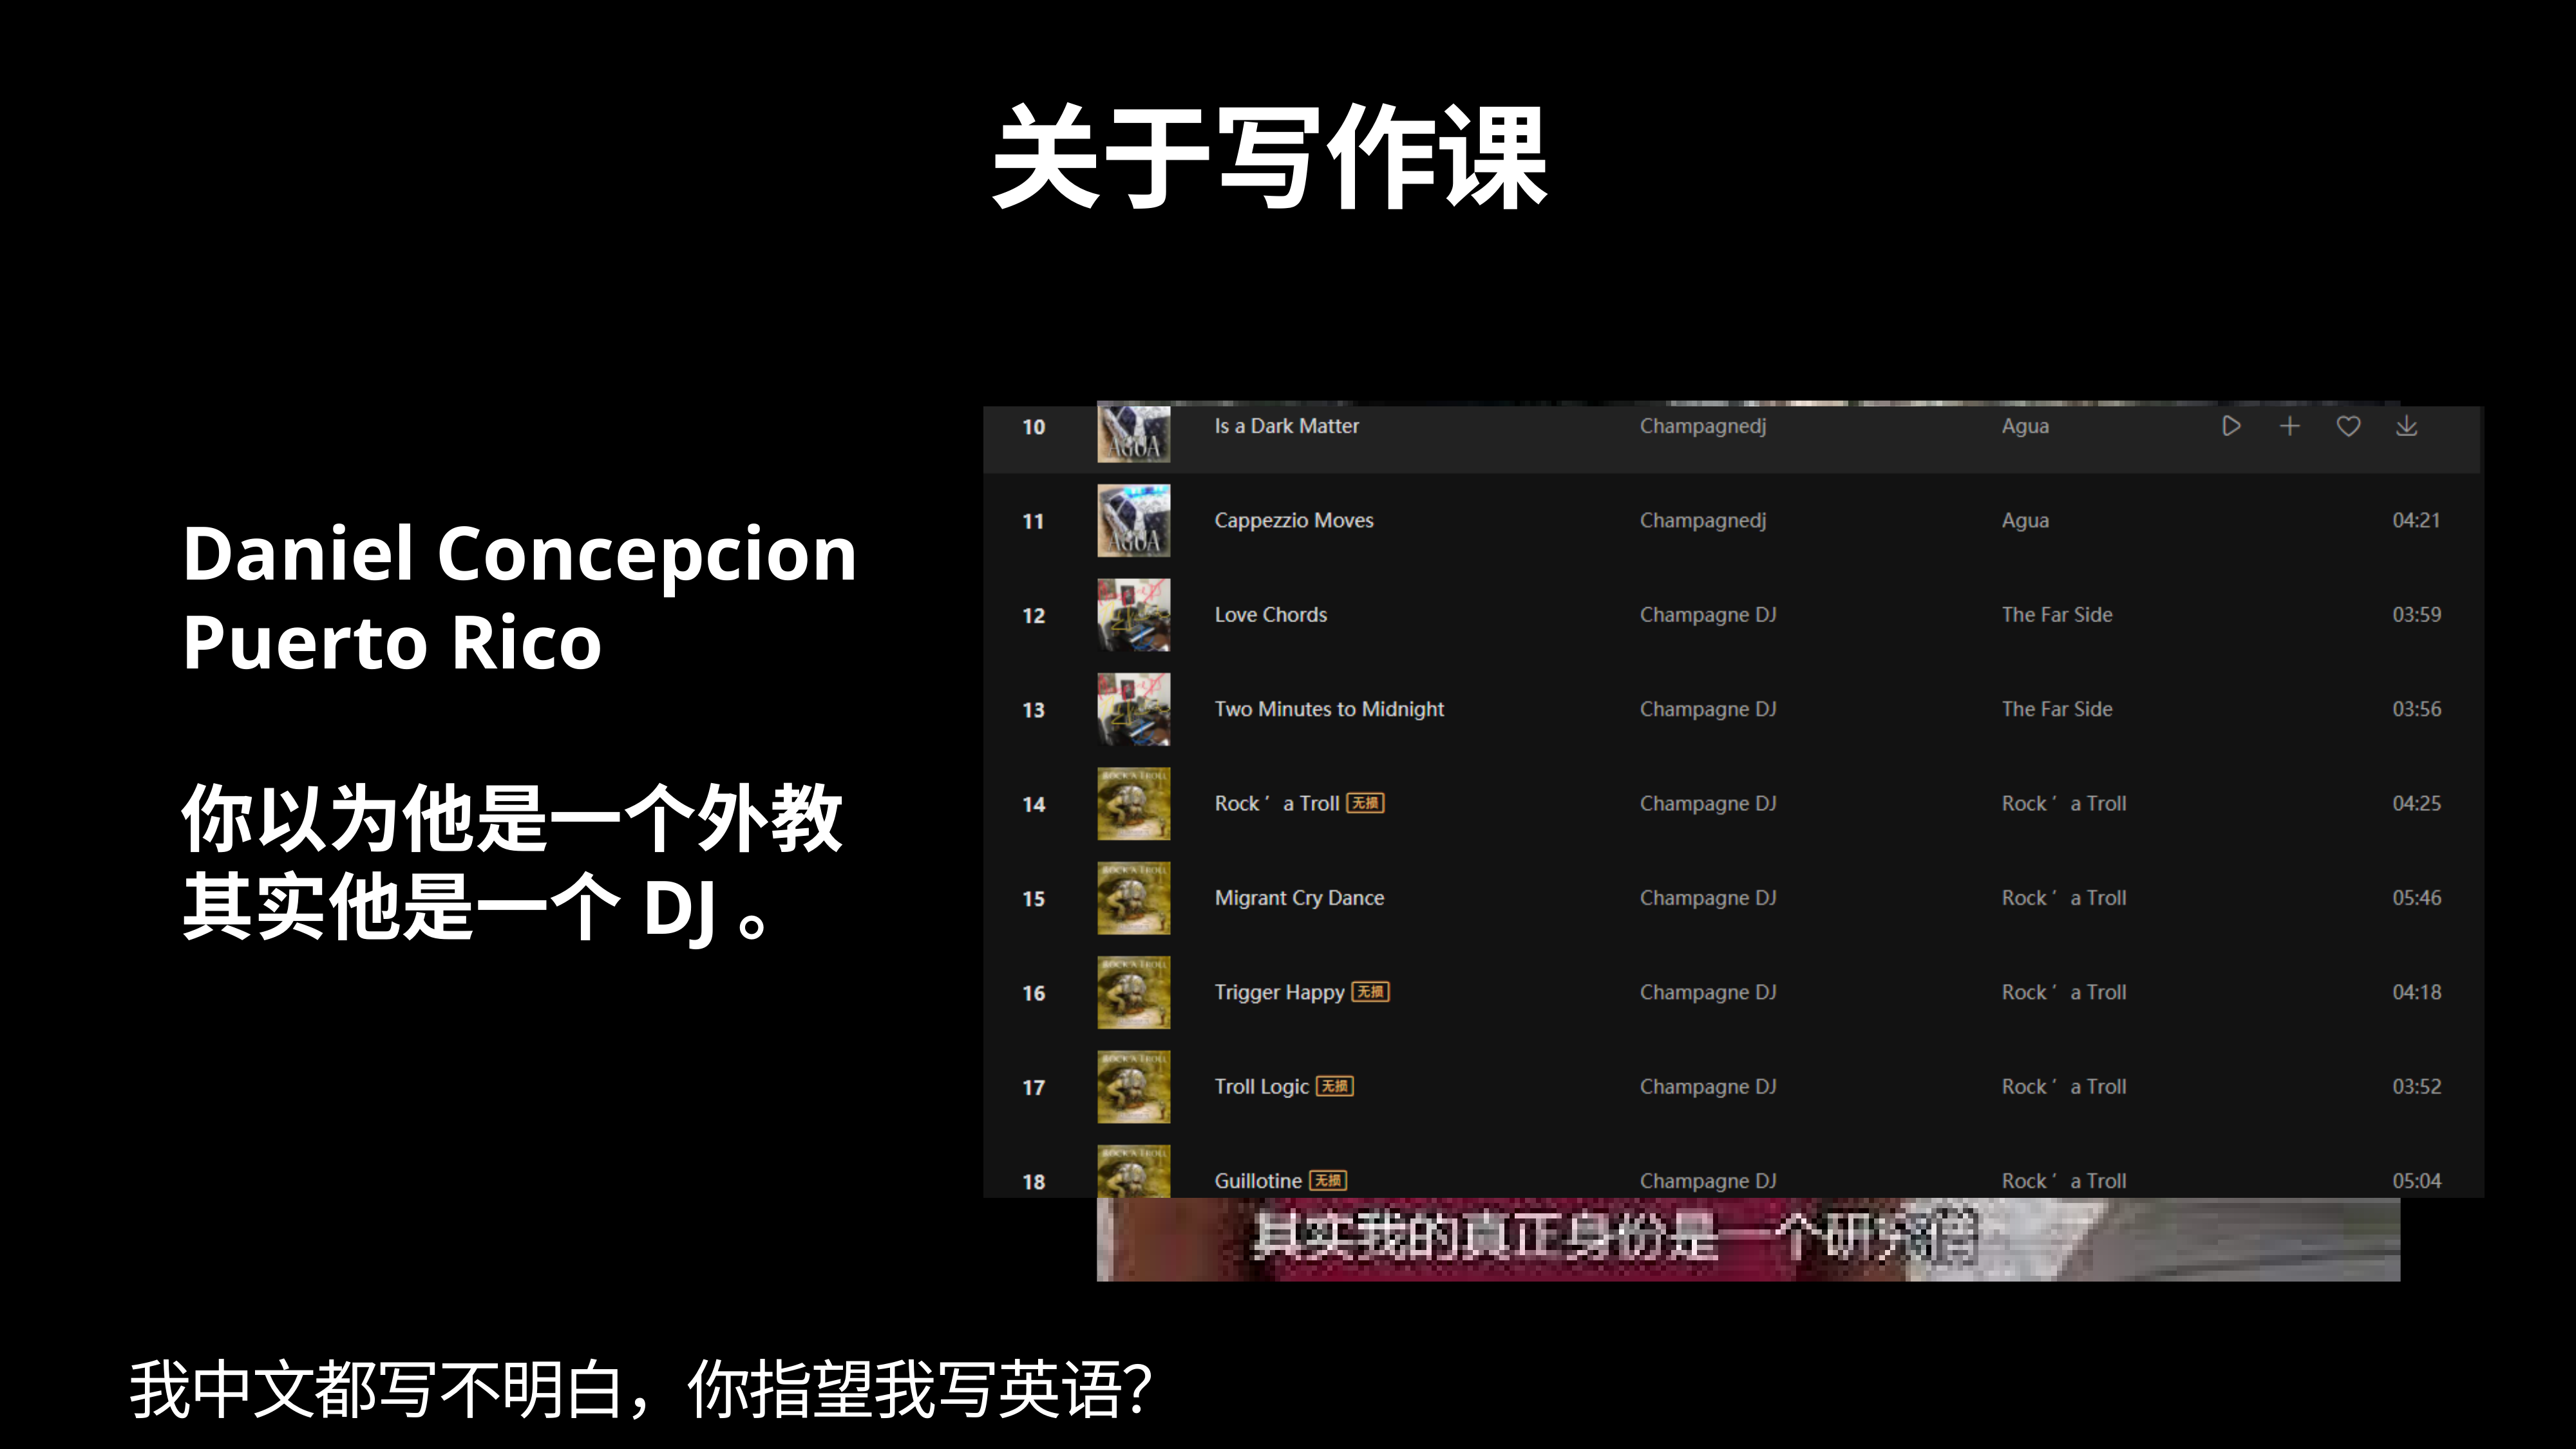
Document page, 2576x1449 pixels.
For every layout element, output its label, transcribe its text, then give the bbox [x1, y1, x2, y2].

list Daniel Concepcion Puerto Rico 你以为他是一个外教 其实他是一个DJ。 [175, 500, 983, 1070]
text_box 我中文都写不明白，你指望我写英语？ [122, 1326, 1177, 1431]
picture [983, 401, 2485, 1283]
title 关于写作课 [983, 17, 1597, 227]
